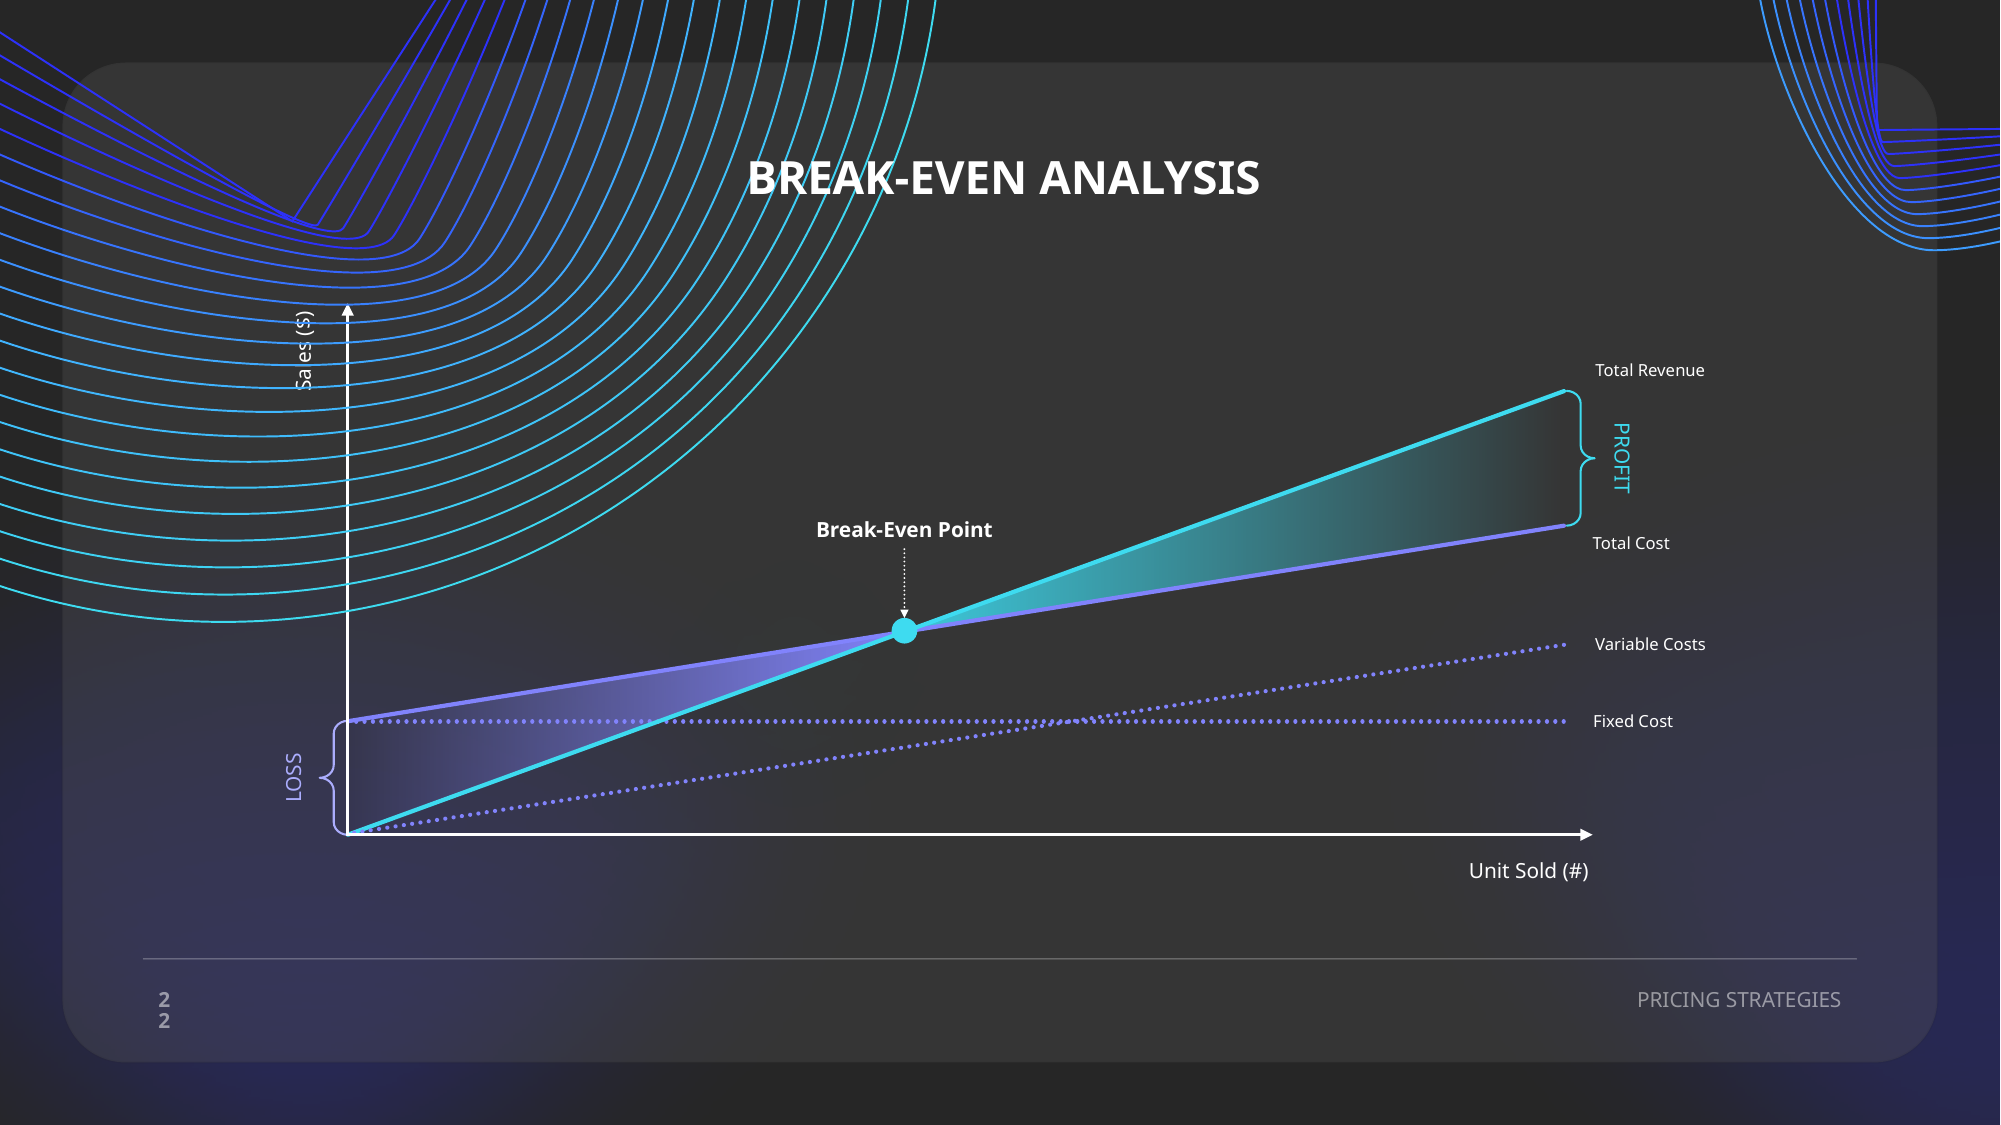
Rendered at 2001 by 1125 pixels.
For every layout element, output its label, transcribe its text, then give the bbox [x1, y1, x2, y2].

text_box Variable Costs [1580, 626, 1721, 661]
text_box BREAK-EVEN ANALYSIS [940, 141, 1393, 212]
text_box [0, 0, 940, 621]
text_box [272, 720, 348, 835]
text_box [348, 722, 1593, 841]
text_box Total Cost [1577, 525, 1685, 560]
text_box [940, 509, 1011, 602]
footer PRICING STRATEGIES [1621, 980, 1857, 1021]
text_box Fixed Cost [1578, 703, 1689, 739]
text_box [1756, 0, 2000, 249]
text_box Unit Sold (#) [1453, 850, 1604, 890]
text_box [347, 586, 1327, 721]
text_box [1566, 390, 1643, 526]
text_box [1022, 392, 1564, 606]
text_box Total Revenue [1580, 352, 1721, 388]
slide_number 22 [143, 980, 197, 1021]
